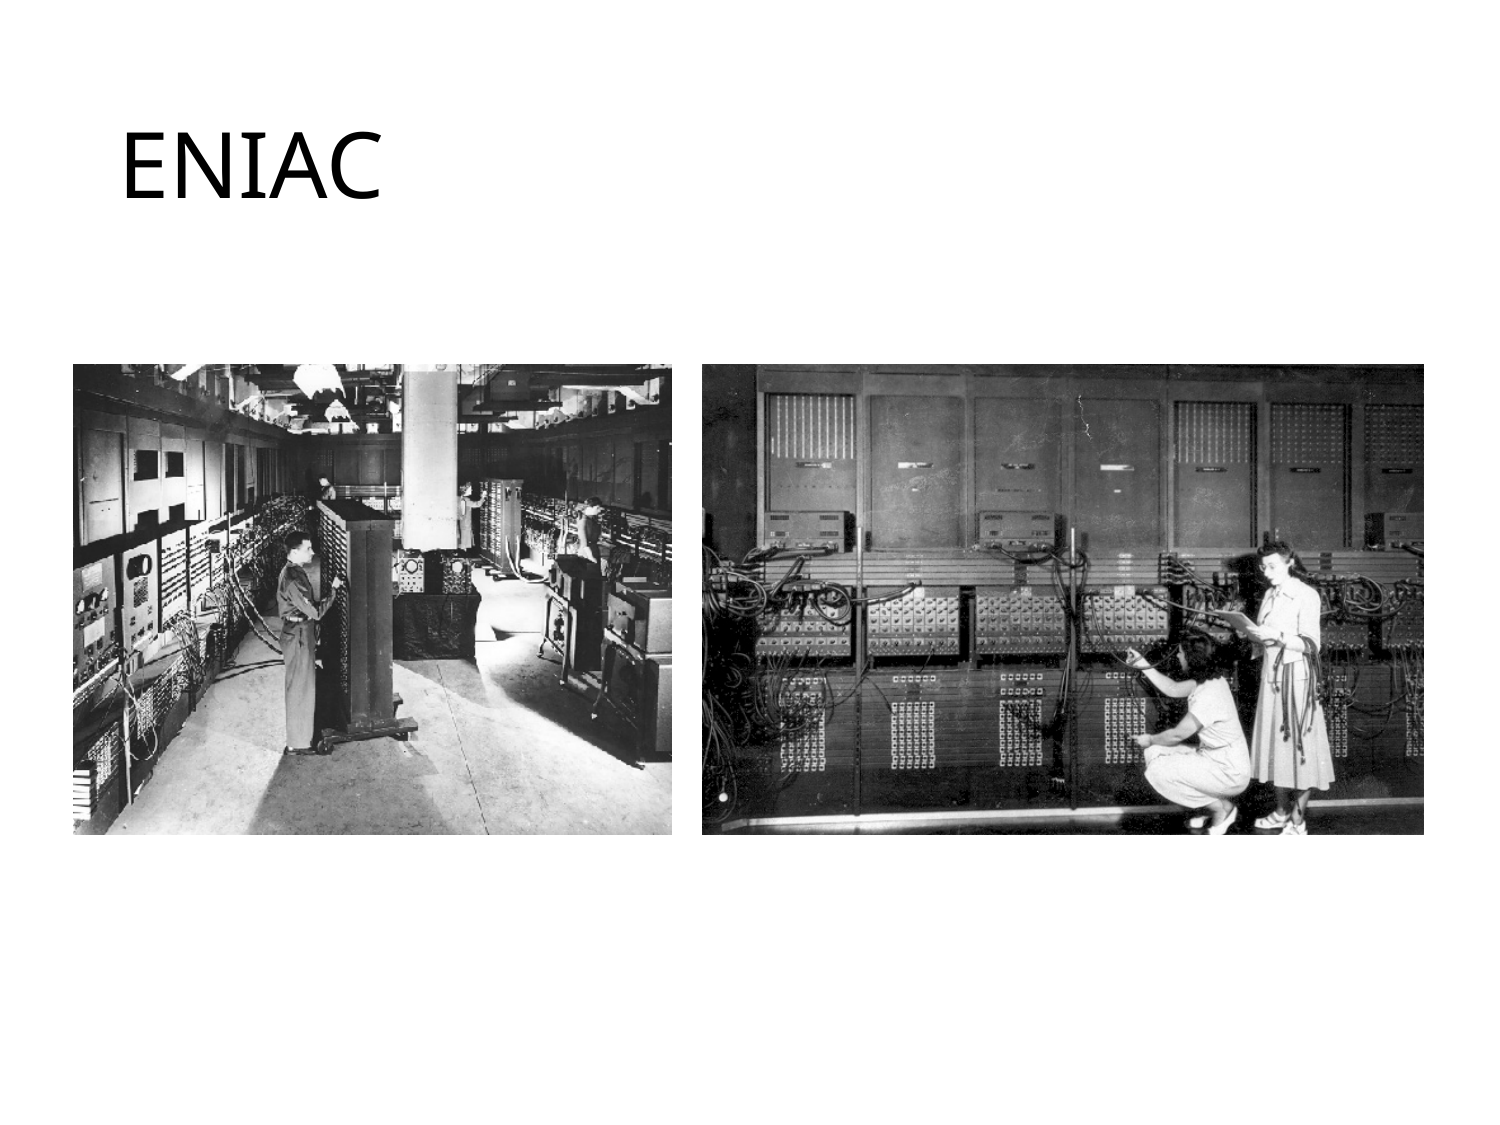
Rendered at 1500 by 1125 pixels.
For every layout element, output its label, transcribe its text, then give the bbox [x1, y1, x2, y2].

title ENIAC [103, 59, 1397, 278]
picture [702, 364, 1424, 835]
picture [73, 364, 672, 835]
